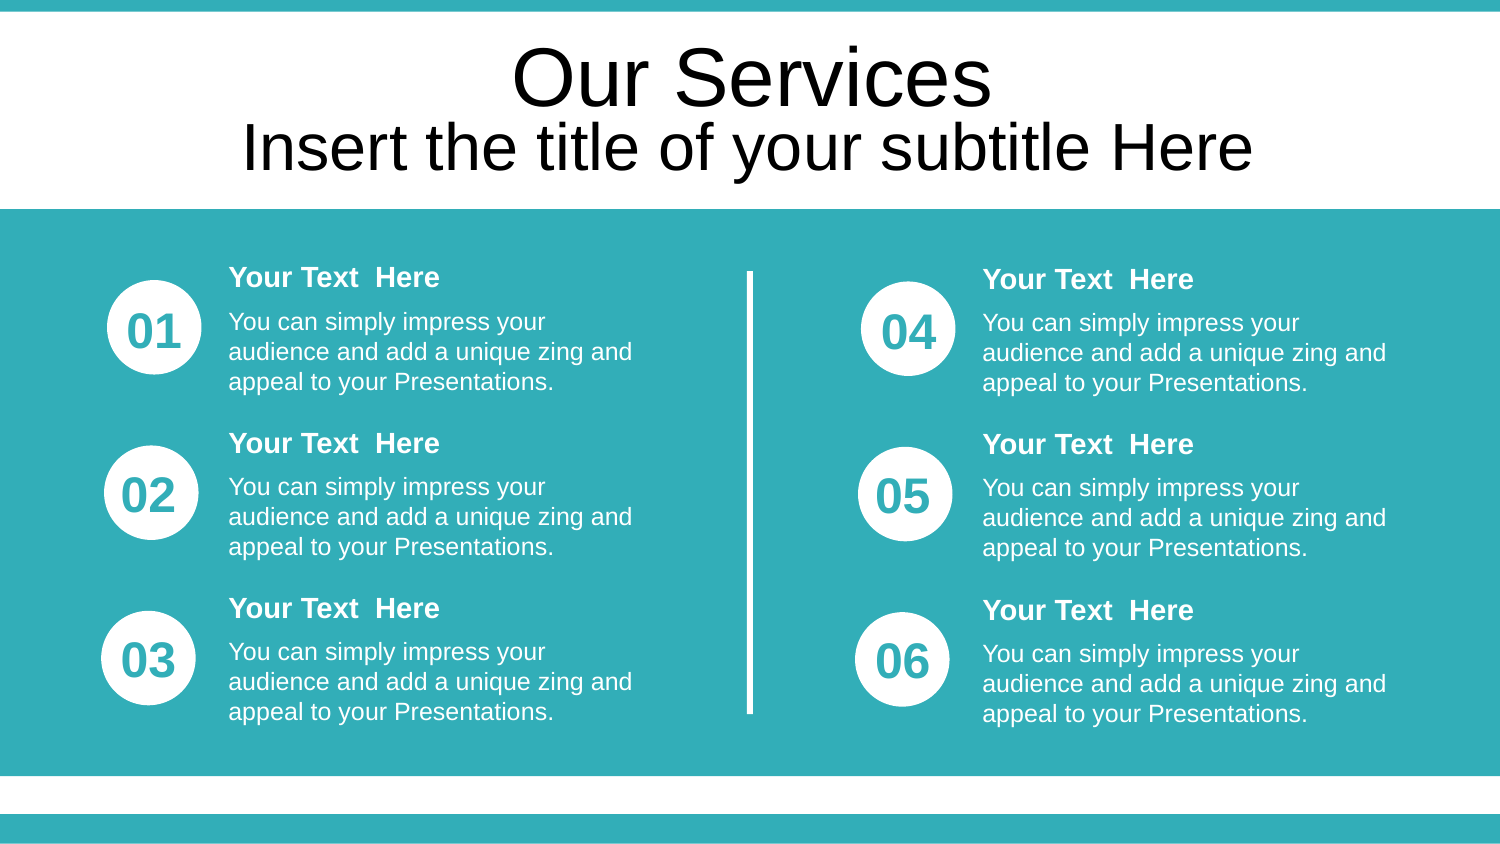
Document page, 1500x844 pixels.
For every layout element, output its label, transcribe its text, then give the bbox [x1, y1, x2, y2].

text_box [120, 610, 177, 620]
text_box [878, 446, 932, 455]
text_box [213, 581, 651, 735]
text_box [213, 416, 651, 570]
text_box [967, 252, 1405, 406]
text_box [879, 281, 937, 291]
text_box [123, 531, 179, 540]
subtitle Insert the title of your subtitle Here [1, 121, 1496, 167]
text_box 06 [849, 621, 956, 697]
text_box [0, 209, 1500, 777]
text_box 03 [95, 620, 202, 696]
text_box 04 [855, 291, 962, 368]
text_box 05 [849, 455, 956, 532]
text_box [128, 367, 180, 375]
text_box [873, 697, 931, 707]
text_box [120, 696, 177, 706]
text_box [877, 532, 934, 542]
text_box 02 [95, 454, 202, 531]
text_box [124, 445, 179, 454]
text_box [967, 417, 1405, 571]
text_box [213, 250, 651, 404]
text_box [746, 271, 753, 715]
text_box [967, 582, 1405, 736]
title Our Services [2, 23, 1500, 123]
text_box [125, 280, 184, 290]
text_box [881, 368, 935, 376]
text_box [874, 612, 930, 621]
text_box 01 [101, 290, 207, 367]
